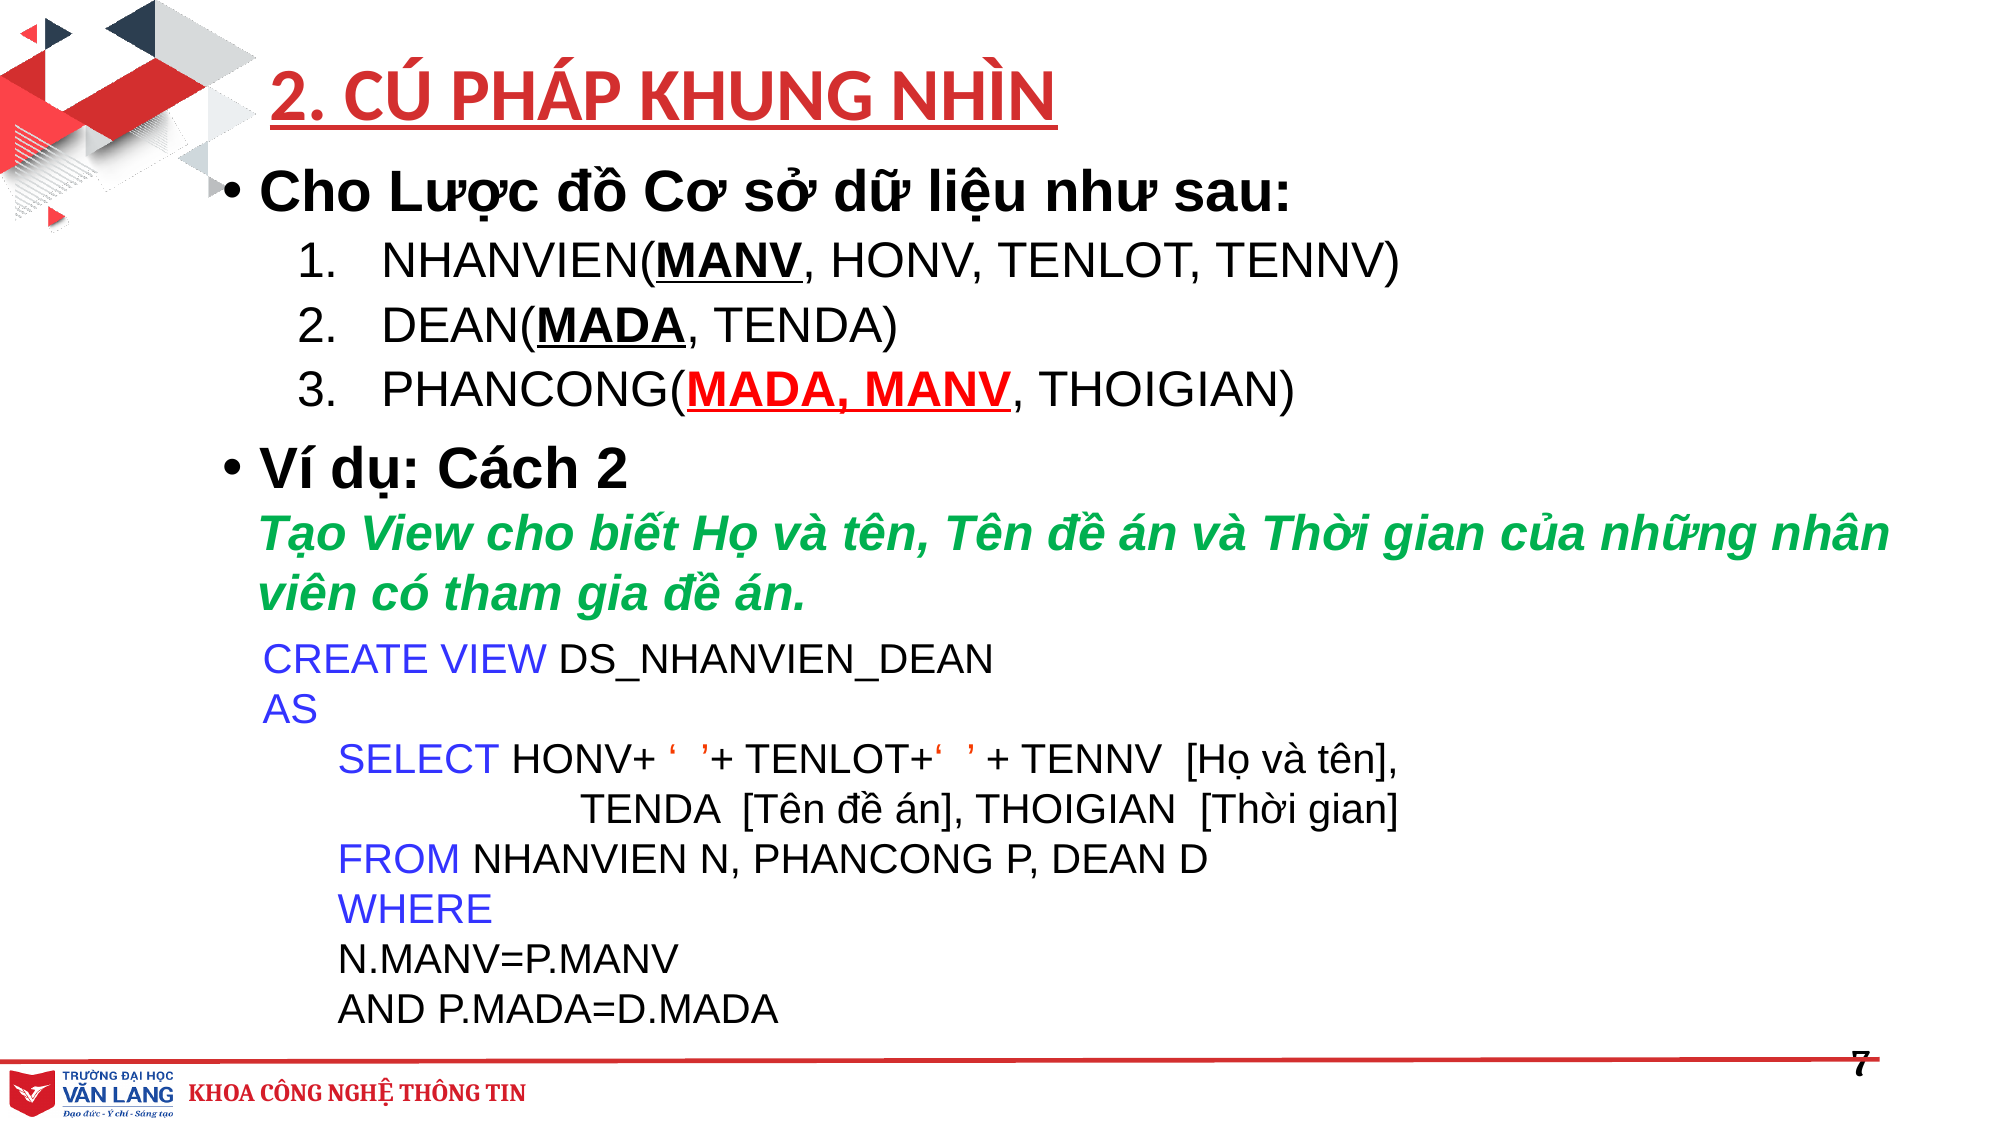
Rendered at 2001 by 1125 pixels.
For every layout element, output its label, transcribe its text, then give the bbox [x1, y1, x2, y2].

text_box CREATE VIEW DS_NHANVIEN_DEAN AS SELECT HONV+ ‘ ’+ TENLOT+‘ ’ + TENNV [Họ và tên], TENDA [Tên đề án], THOIGIAN [Thời gian] FROM NHANVIEN N, PHANCONG P, DEAN D WHERE N.MANV=P.MANV AND P.MADA=D.MADA [247, 628, 1907, 1040]
picture [0, 0, 256, 233]
text_box Cho Lược đồ Cơ sở dữ liệu như sau: NHANVIEN(MANV, HONV, TENLOT, TENNV) DEAN(MADA, TENDA) PHANCONG(MADA, MANV, THOIGIAN) Ví dụ: Cách 2 [207, 153, 1825, 572]
picture [8, 1069, 173, 1118]
text_box Tạo View cho biết Họ và tên, Tên đề án và Thời gian của những nhân viên có tham gia đề án. [243, 492, 1931, 628]
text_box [250, 38, 1078, 157]
